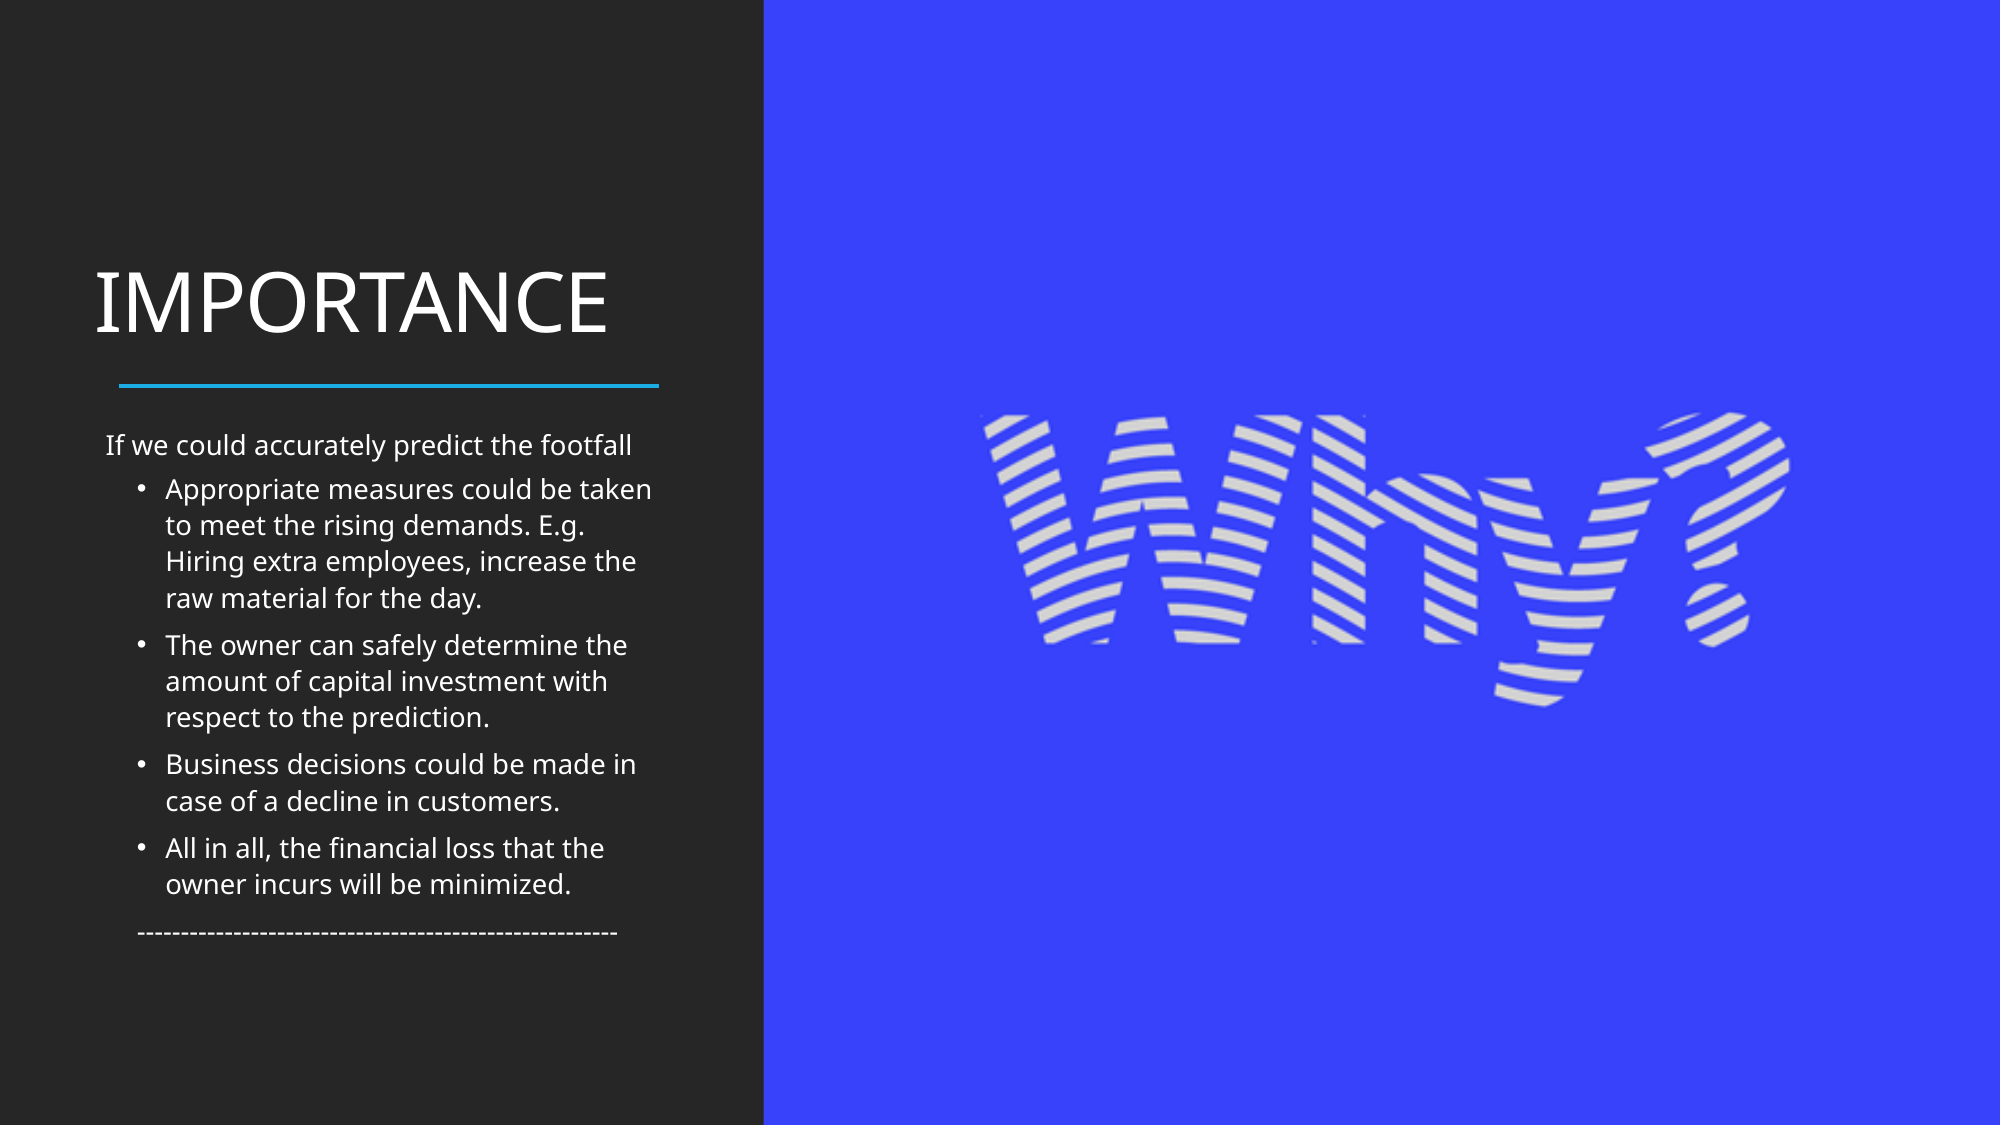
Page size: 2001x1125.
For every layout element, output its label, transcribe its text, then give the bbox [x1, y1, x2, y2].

title IMPORTANCE [79, 84, 672, 359]
text_box [0, 0, 762, 1125]
list If we could accurately predict the footfall Appropriate measures could be taken to meet the rising demands. E.g. Hiring extra employees, increase the raw material for the day. The owner can safely determine the amount of capital investment with respect to the prediction. Business decisions could be made in case of a decline in customers. All in all, the financial loss that the owner incurs will be minimized. ------------------------------------------------------- [105, 417, 672, 966]
picture [762, 0, 2000, 1125]
